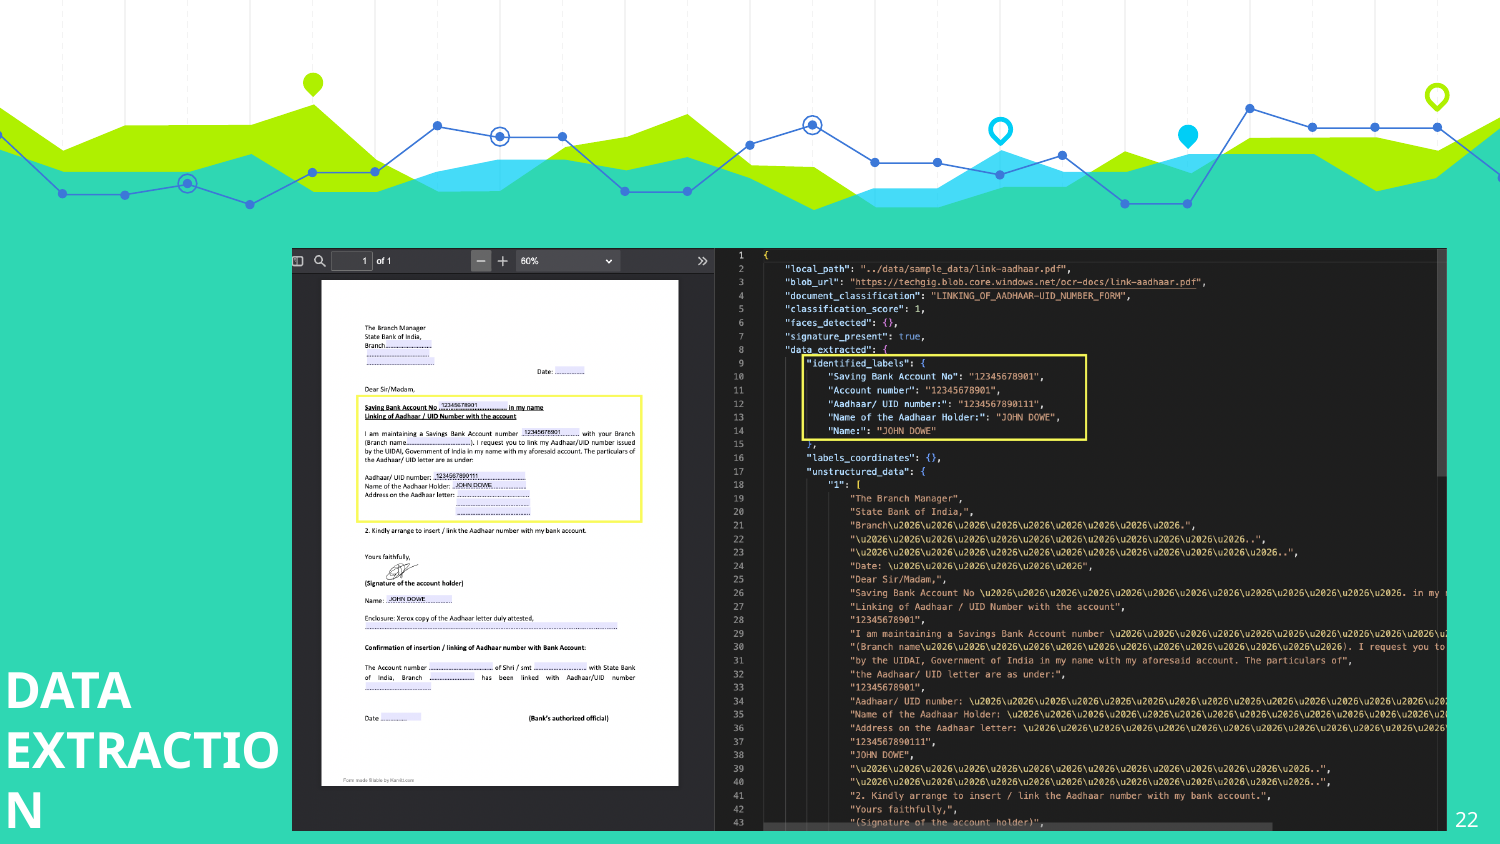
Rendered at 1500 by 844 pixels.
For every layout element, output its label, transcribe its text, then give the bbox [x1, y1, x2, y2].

picture [291, 248, 1447, 831]
list DATA EXTRACTION [0, 706, 331, 844]
slide_number 22 [1403, 791, 1494, 844]
